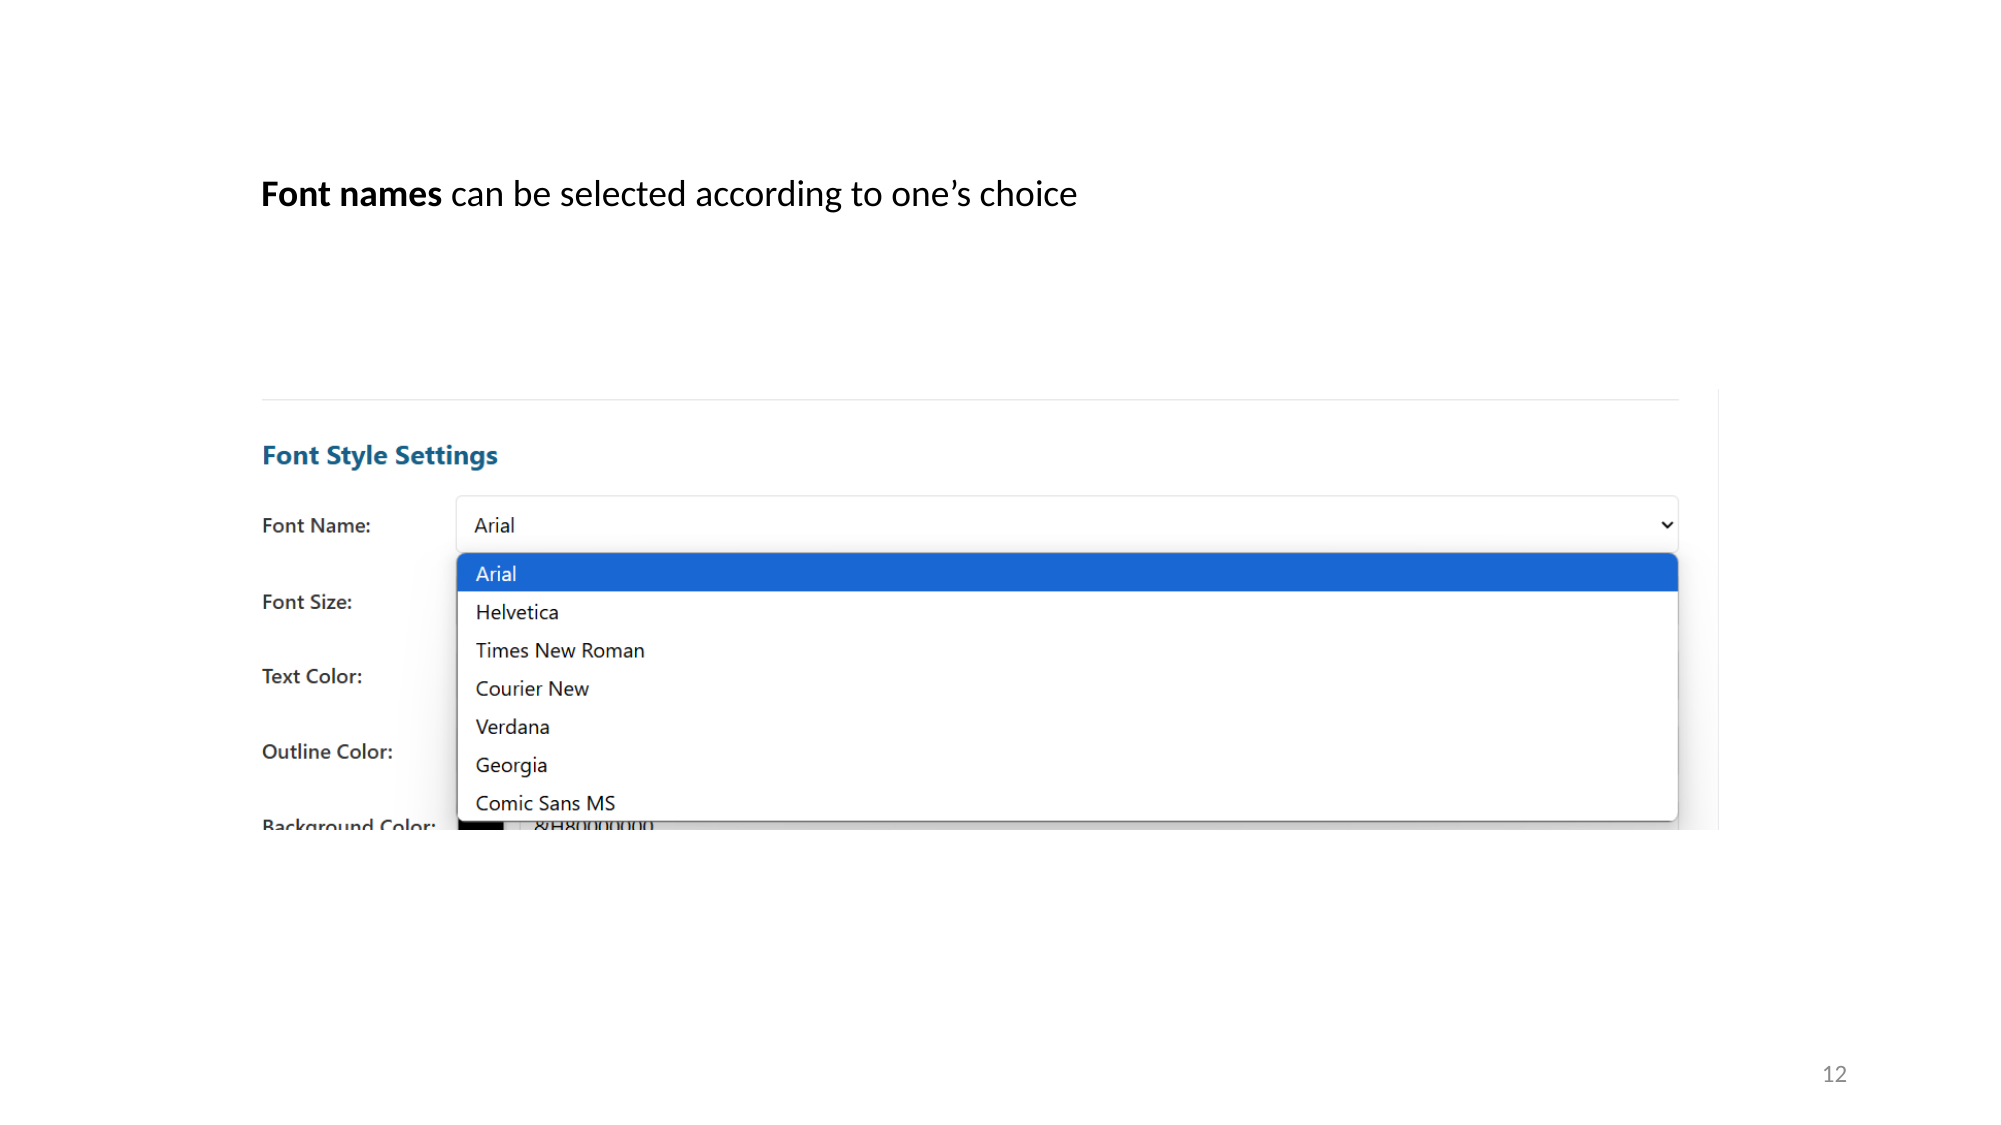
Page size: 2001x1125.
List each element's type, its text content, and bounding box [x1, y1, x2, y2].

picture [228, 389, 1719, 830]
slide_number 12 [1412, 1042, 1863, 1103]
text_box Font names can be selected according to one’s choice [246, 161, 1107, 221]
